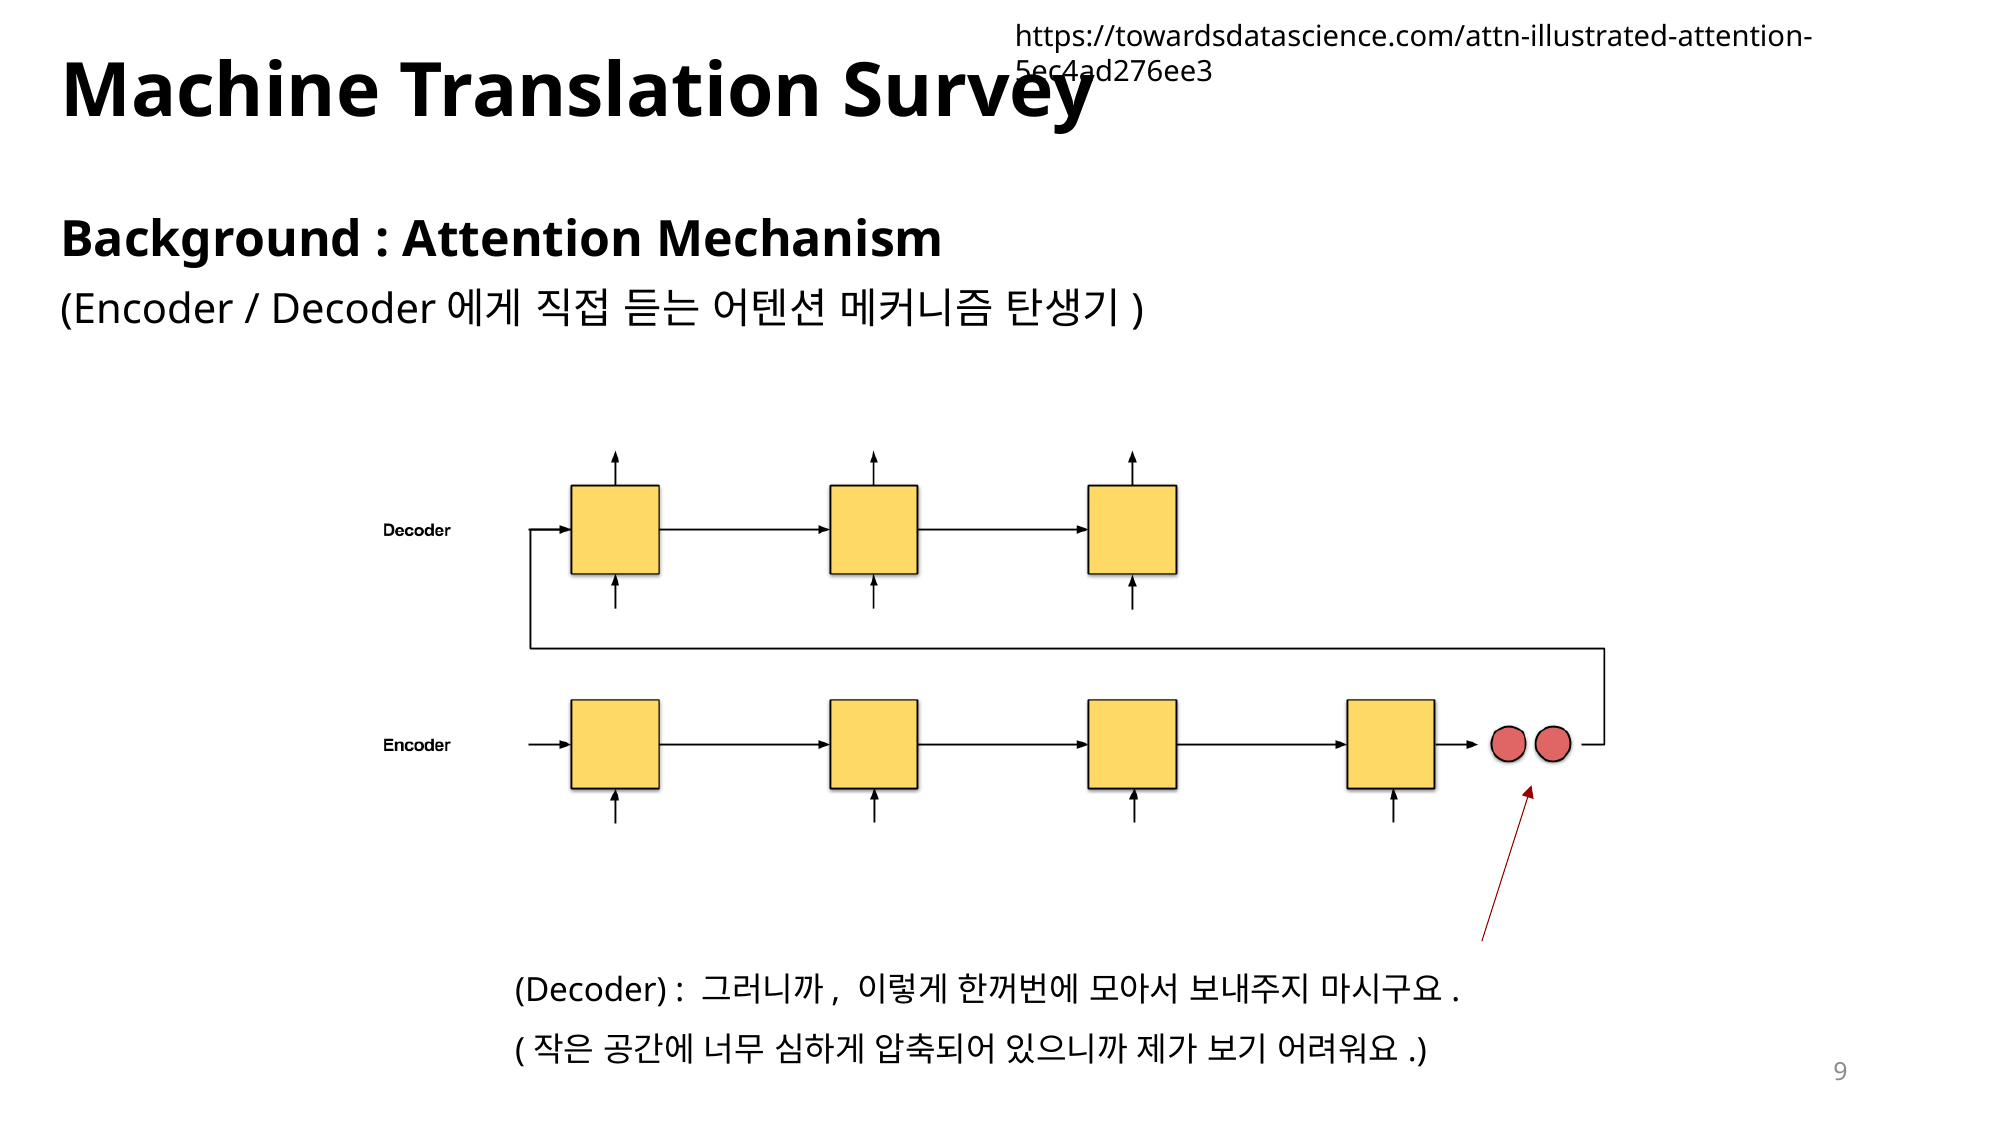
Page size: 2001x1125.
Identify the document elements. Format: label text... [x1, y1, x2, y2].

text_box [1481, 785, 1532, 942]
text_box https://towardsdatascience.com/attn-illustrated-attention-5ec4ad276ee3 [999, 10, 2000, 96]
text_box (Decoder) : 그러니까, 이렇게 한꺼번에 모아서 보내주지 마시구요. (작은 공간에 너무 심하게 압축되어 있으니까 제가 보기 어려워요.) [500, 941, 1646, 1076]
slide_number 9 [1412, 1042, 1863, 1103]
text_box Machine Translation Survey [45, 0, 1271, 141]
subtitle Background : Attention Mechanism (Encoder / Decoder에게 직접 듣는 어텐션 메커니즘 탄생기) [45, 205, 1656, 353]
picture [313, 395, 1687, 878]
